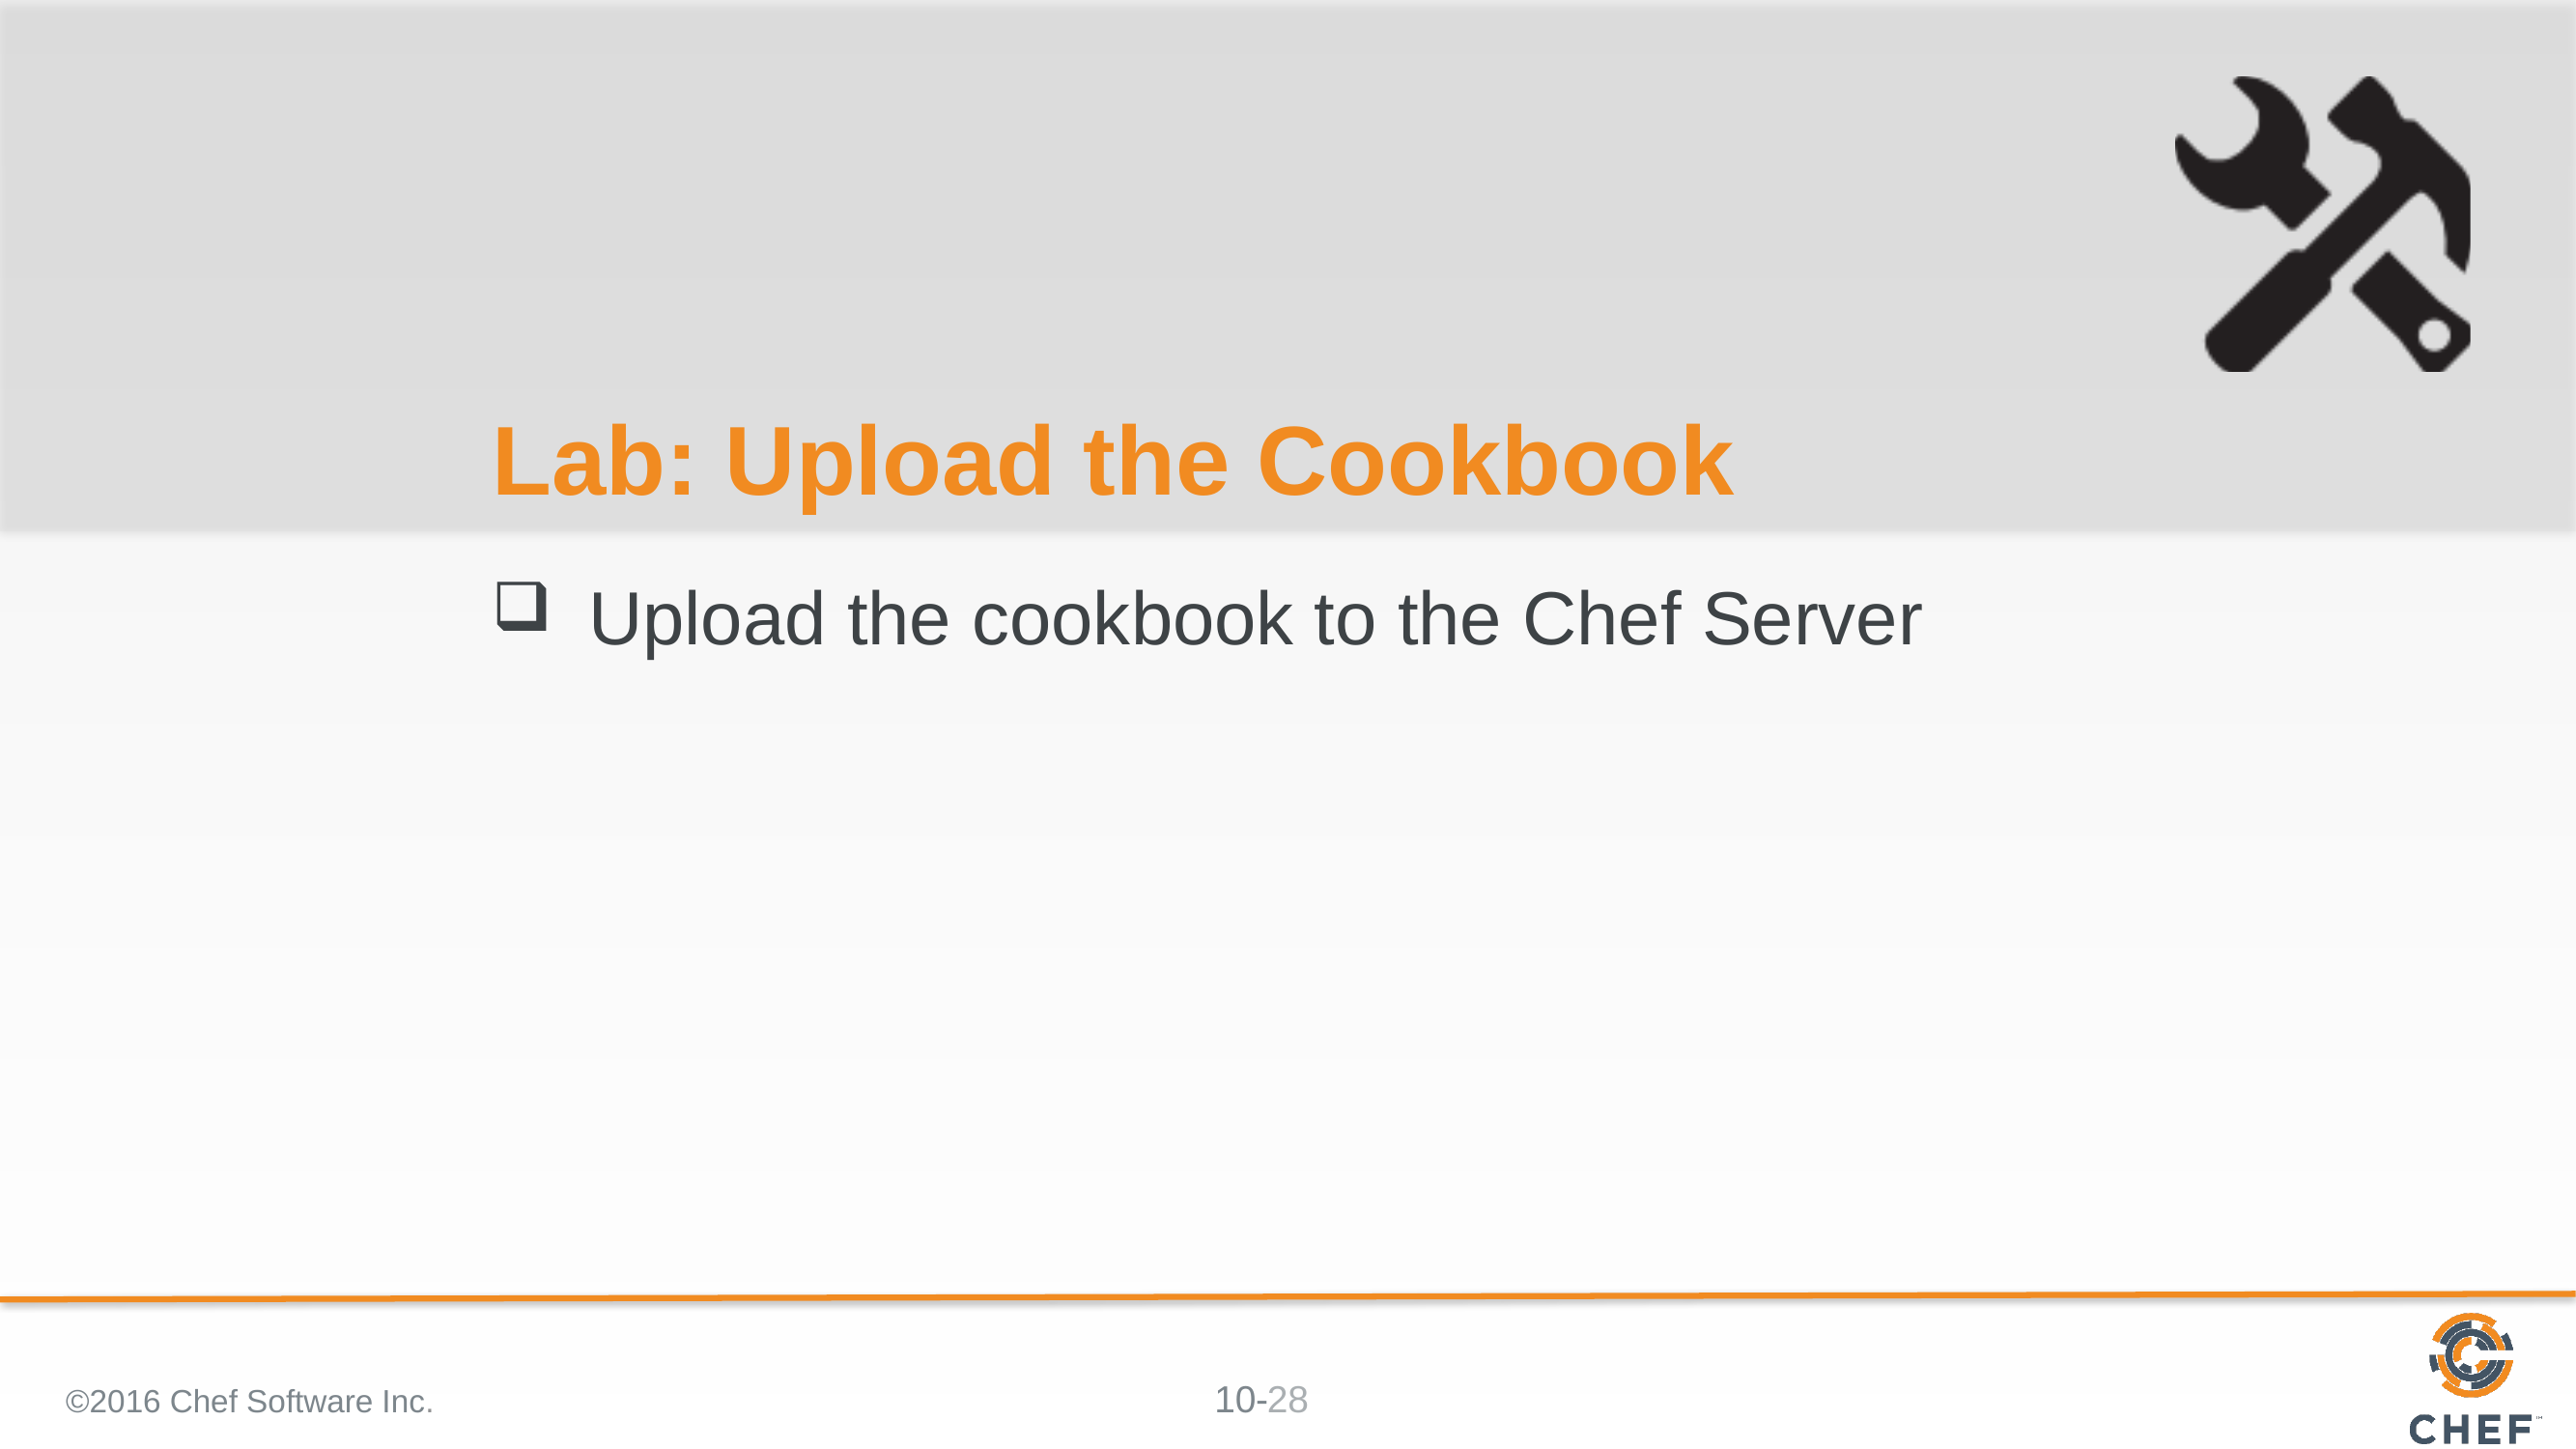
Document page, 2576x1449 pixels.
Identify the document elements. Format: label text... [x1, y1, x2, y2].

slide_number 28 [998, 1359, 1578, 1437]
footer ©2016 Chef Software Inc. [51, 1359, 952, 1440]
title Lab: Upload the Cookbook [477, 395, 2217, 531]
subtitle Upload the cookbook to the Chef Server [477, 555, 2217, 1087]
picture [2399, 1297, 2550, 1449]
